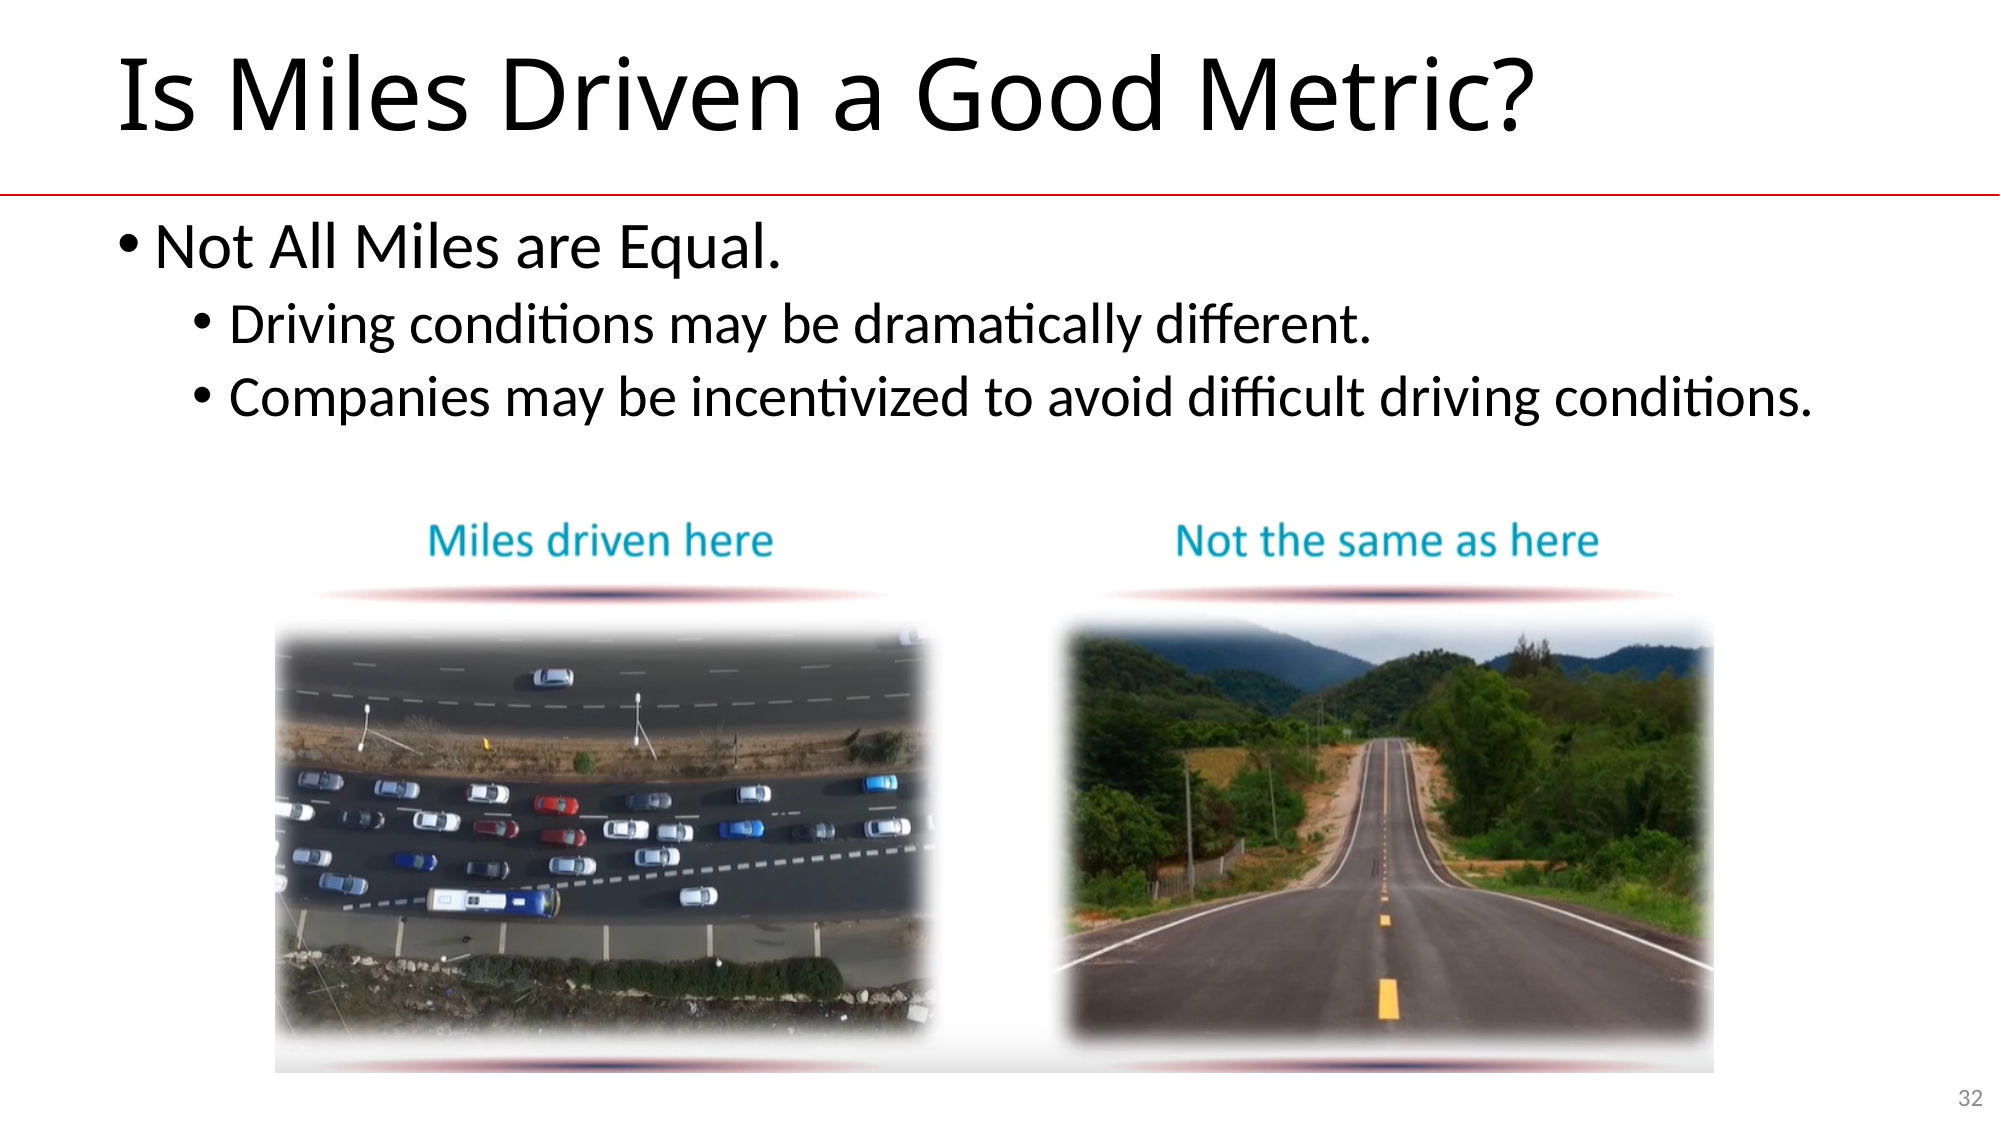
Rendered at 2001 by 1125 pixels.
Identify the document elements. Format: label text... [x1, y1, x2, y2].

list Not All Miles are Equal. Driving conditions may be dramatically different. Companies may be incentivized to avoid difficult driving conditions. [102, 203, 1888, 1056]
slide_number 32 [1548, 1066, 1999, 1125]
title Is Miles Driven a Good Metric? [102, 10, 1899, 186]
picture [275, 519, 1714, 1073]
